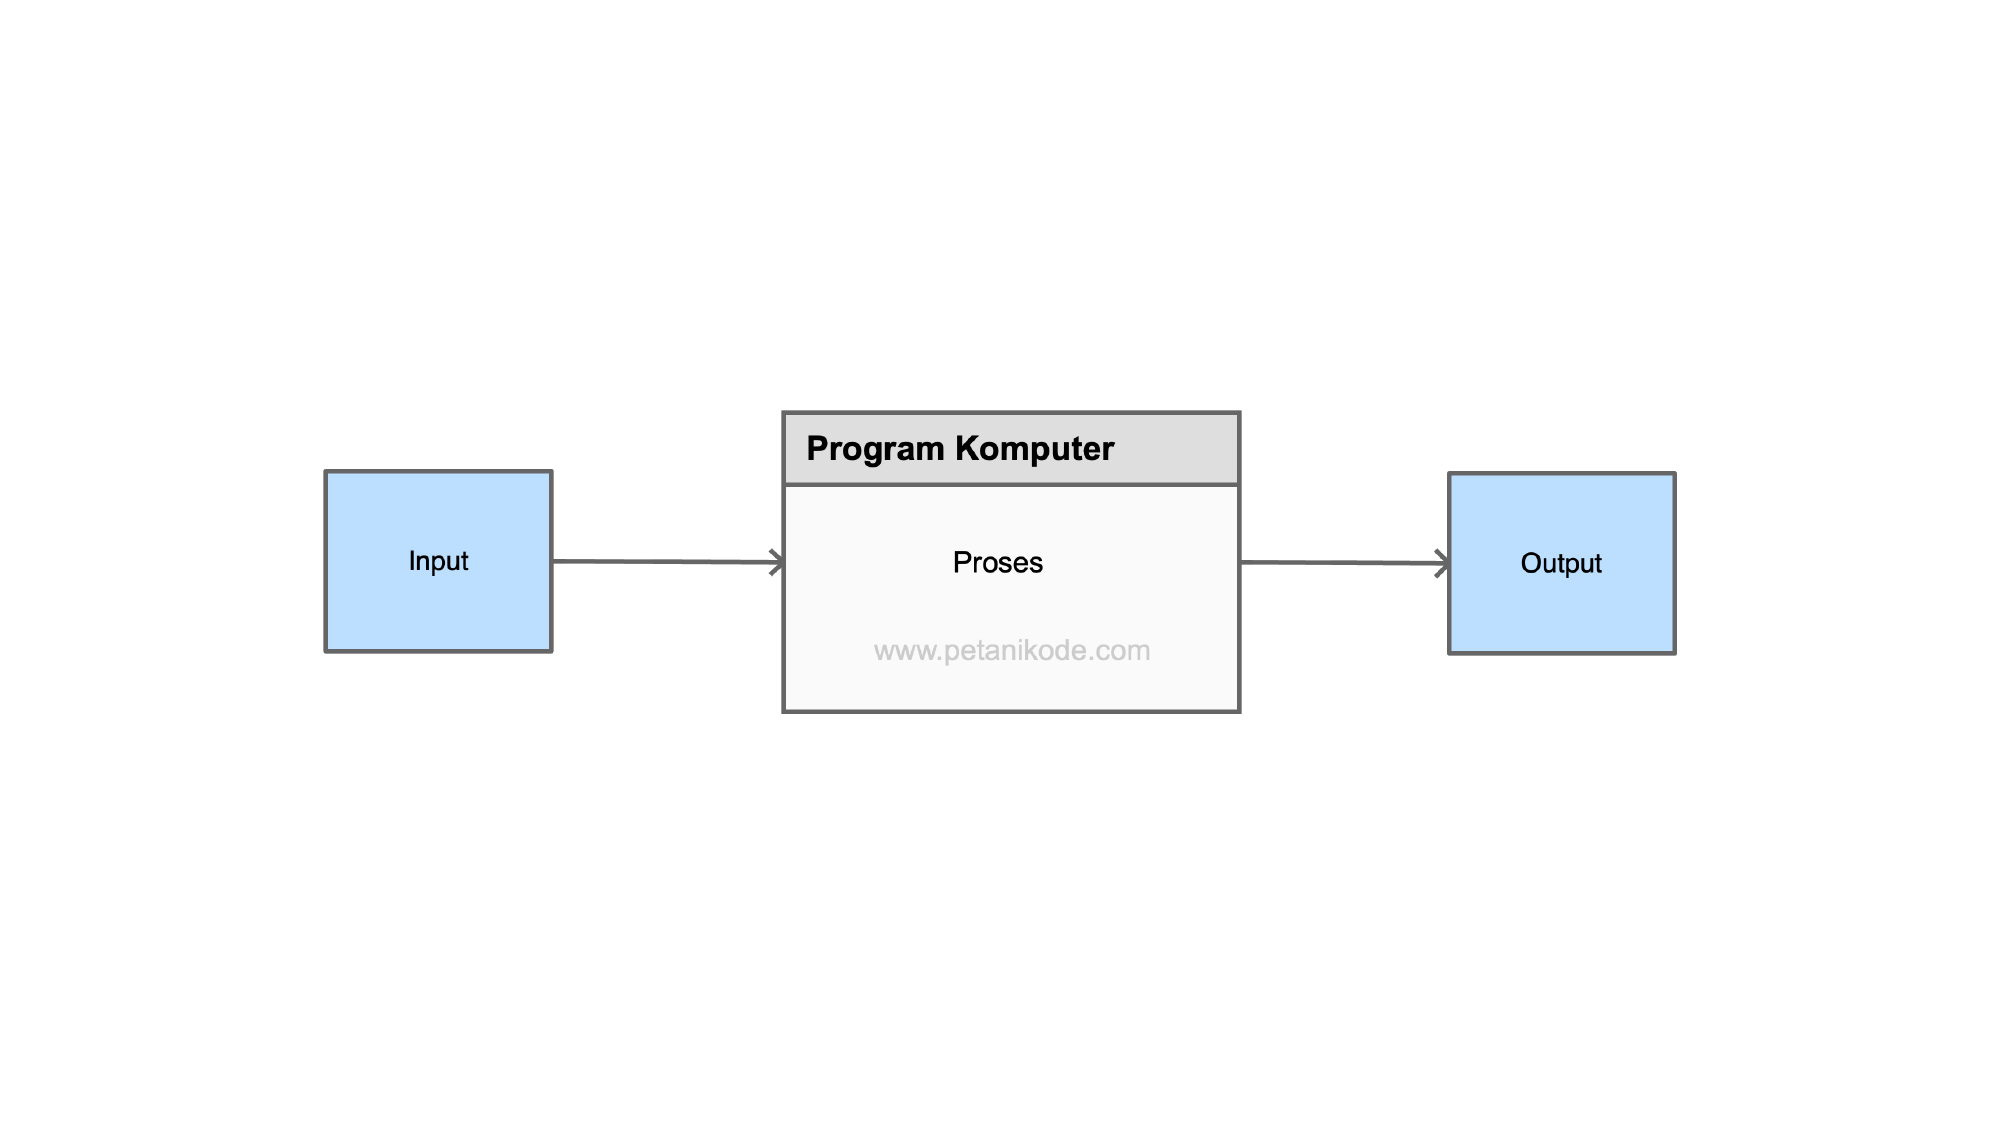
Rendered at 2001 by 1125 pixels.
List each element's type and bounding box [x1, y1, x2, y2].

list [302, 390, 1698, 735]
